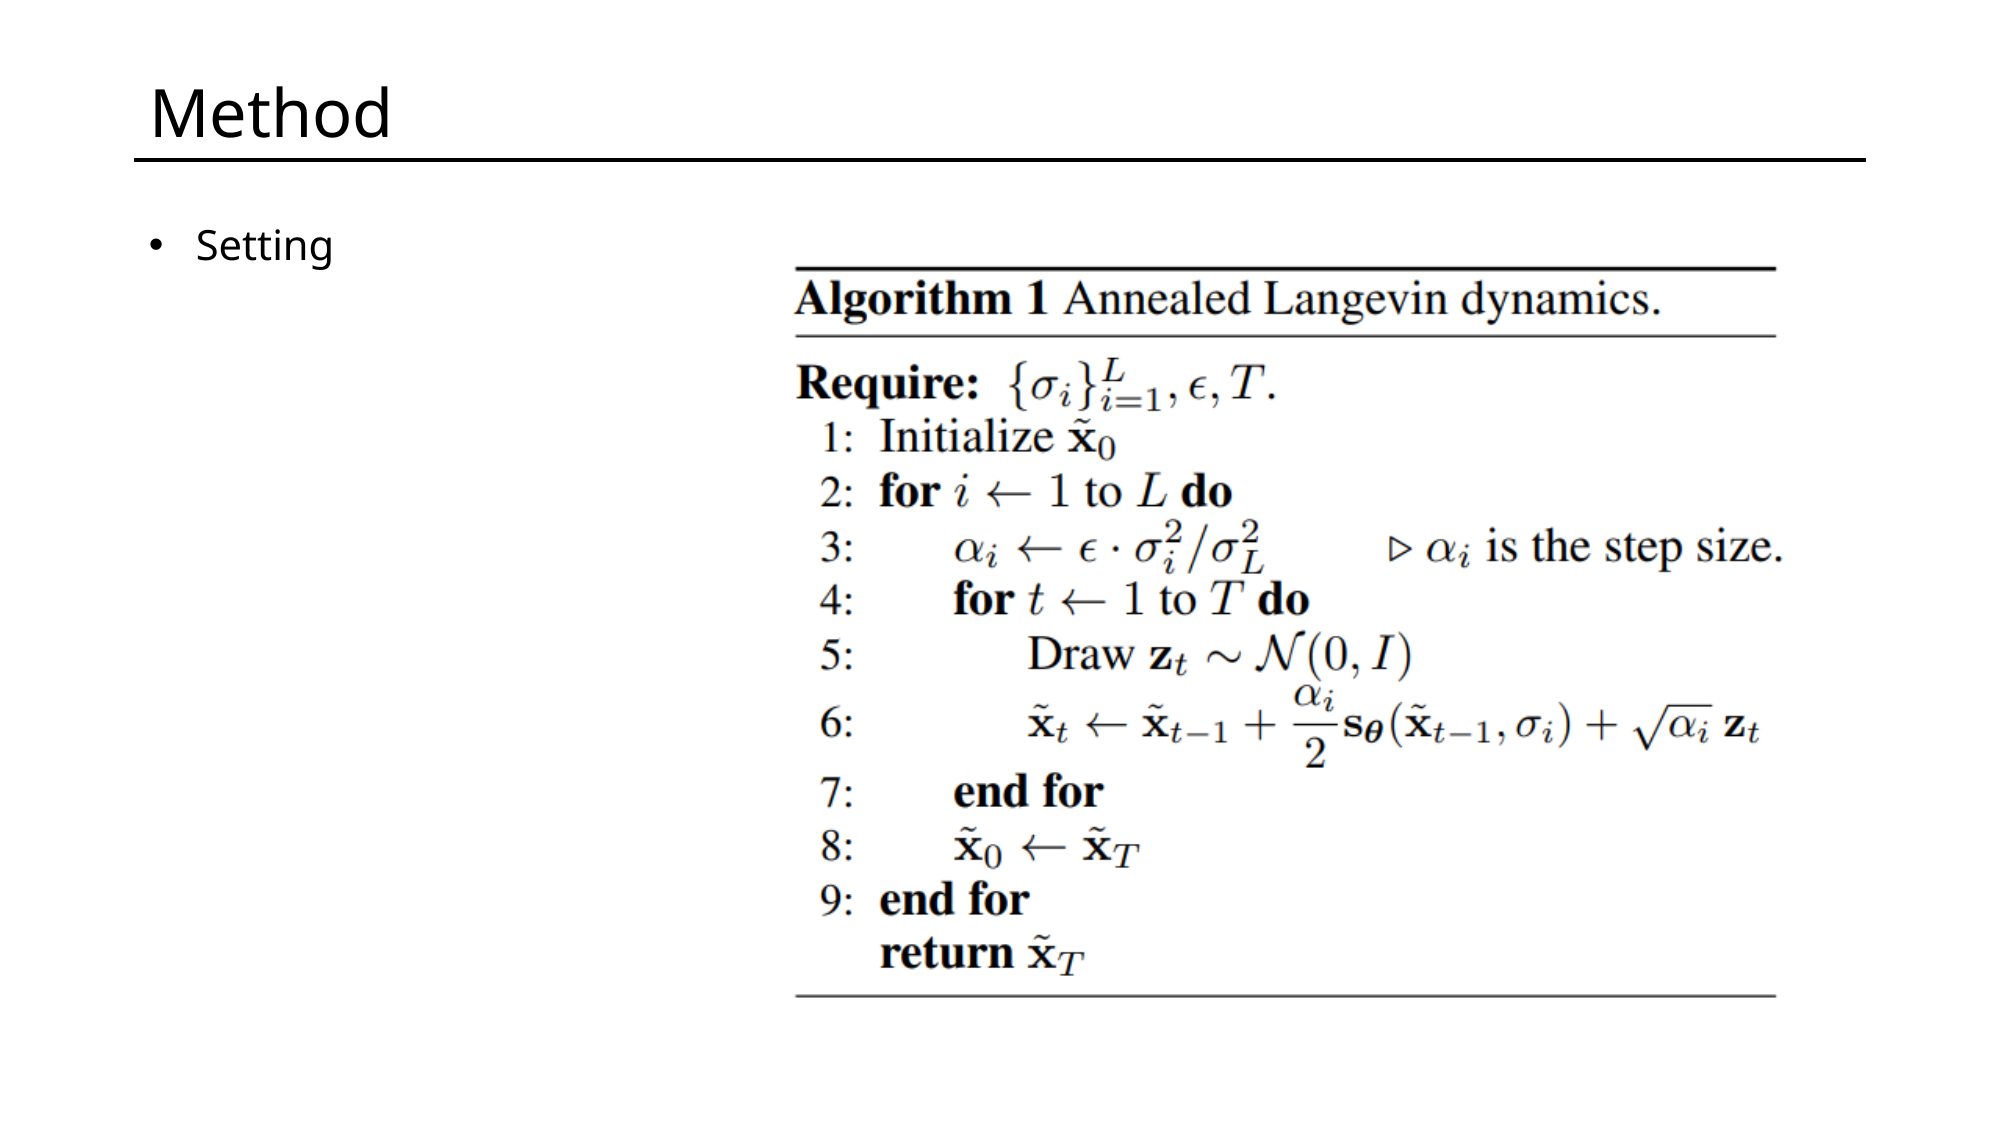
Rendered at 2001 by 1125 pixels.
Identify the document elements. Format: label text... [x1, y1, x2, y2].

text_box Method [134, 16, 1683, 159]
text_box [134, 186, 1866, 402]
picture [767, 236, 1845, 1015]
